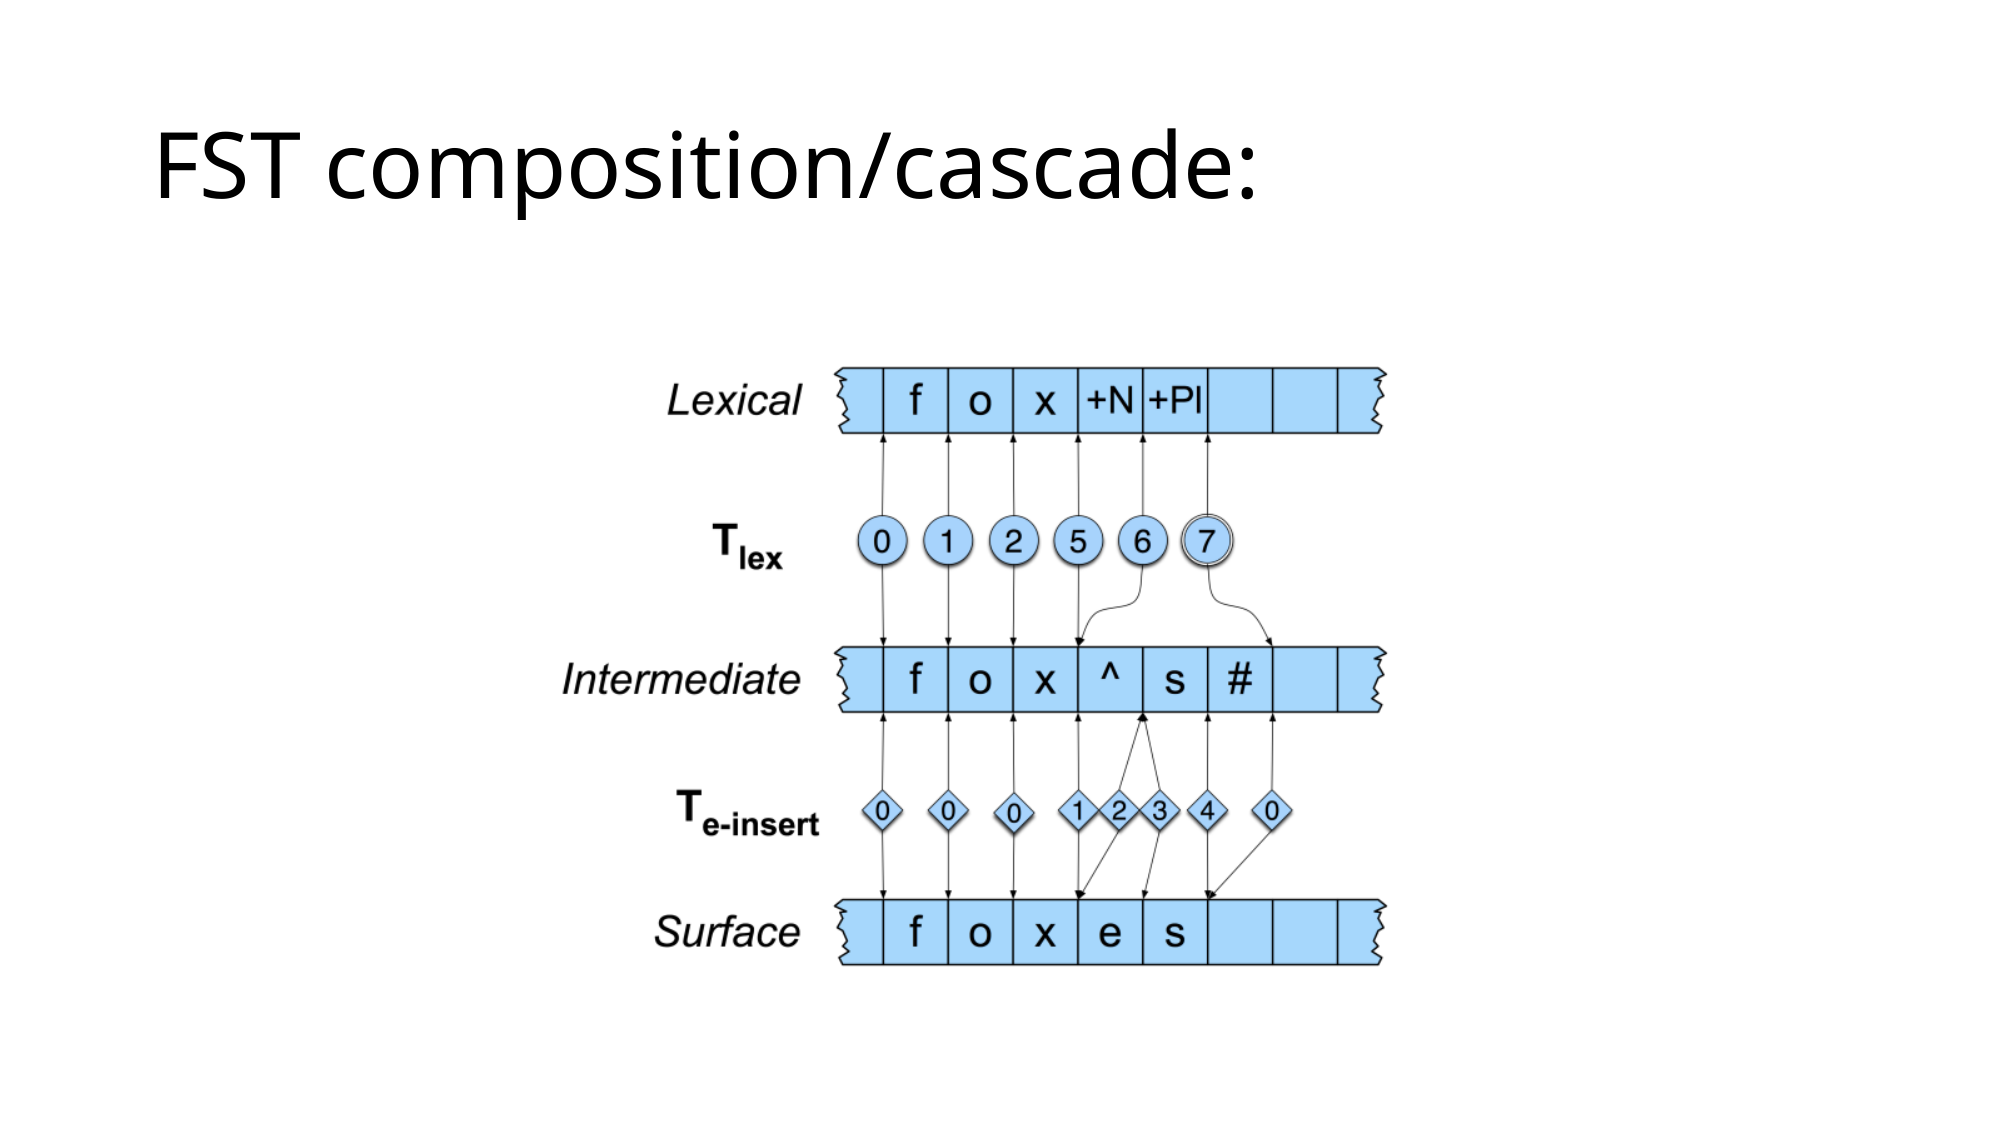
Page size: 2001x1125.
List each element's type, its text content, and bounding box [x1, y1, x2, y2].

title FST composition/cascade: [137, 59, 1863, 278]
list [514, 305, 1486, 1008]
